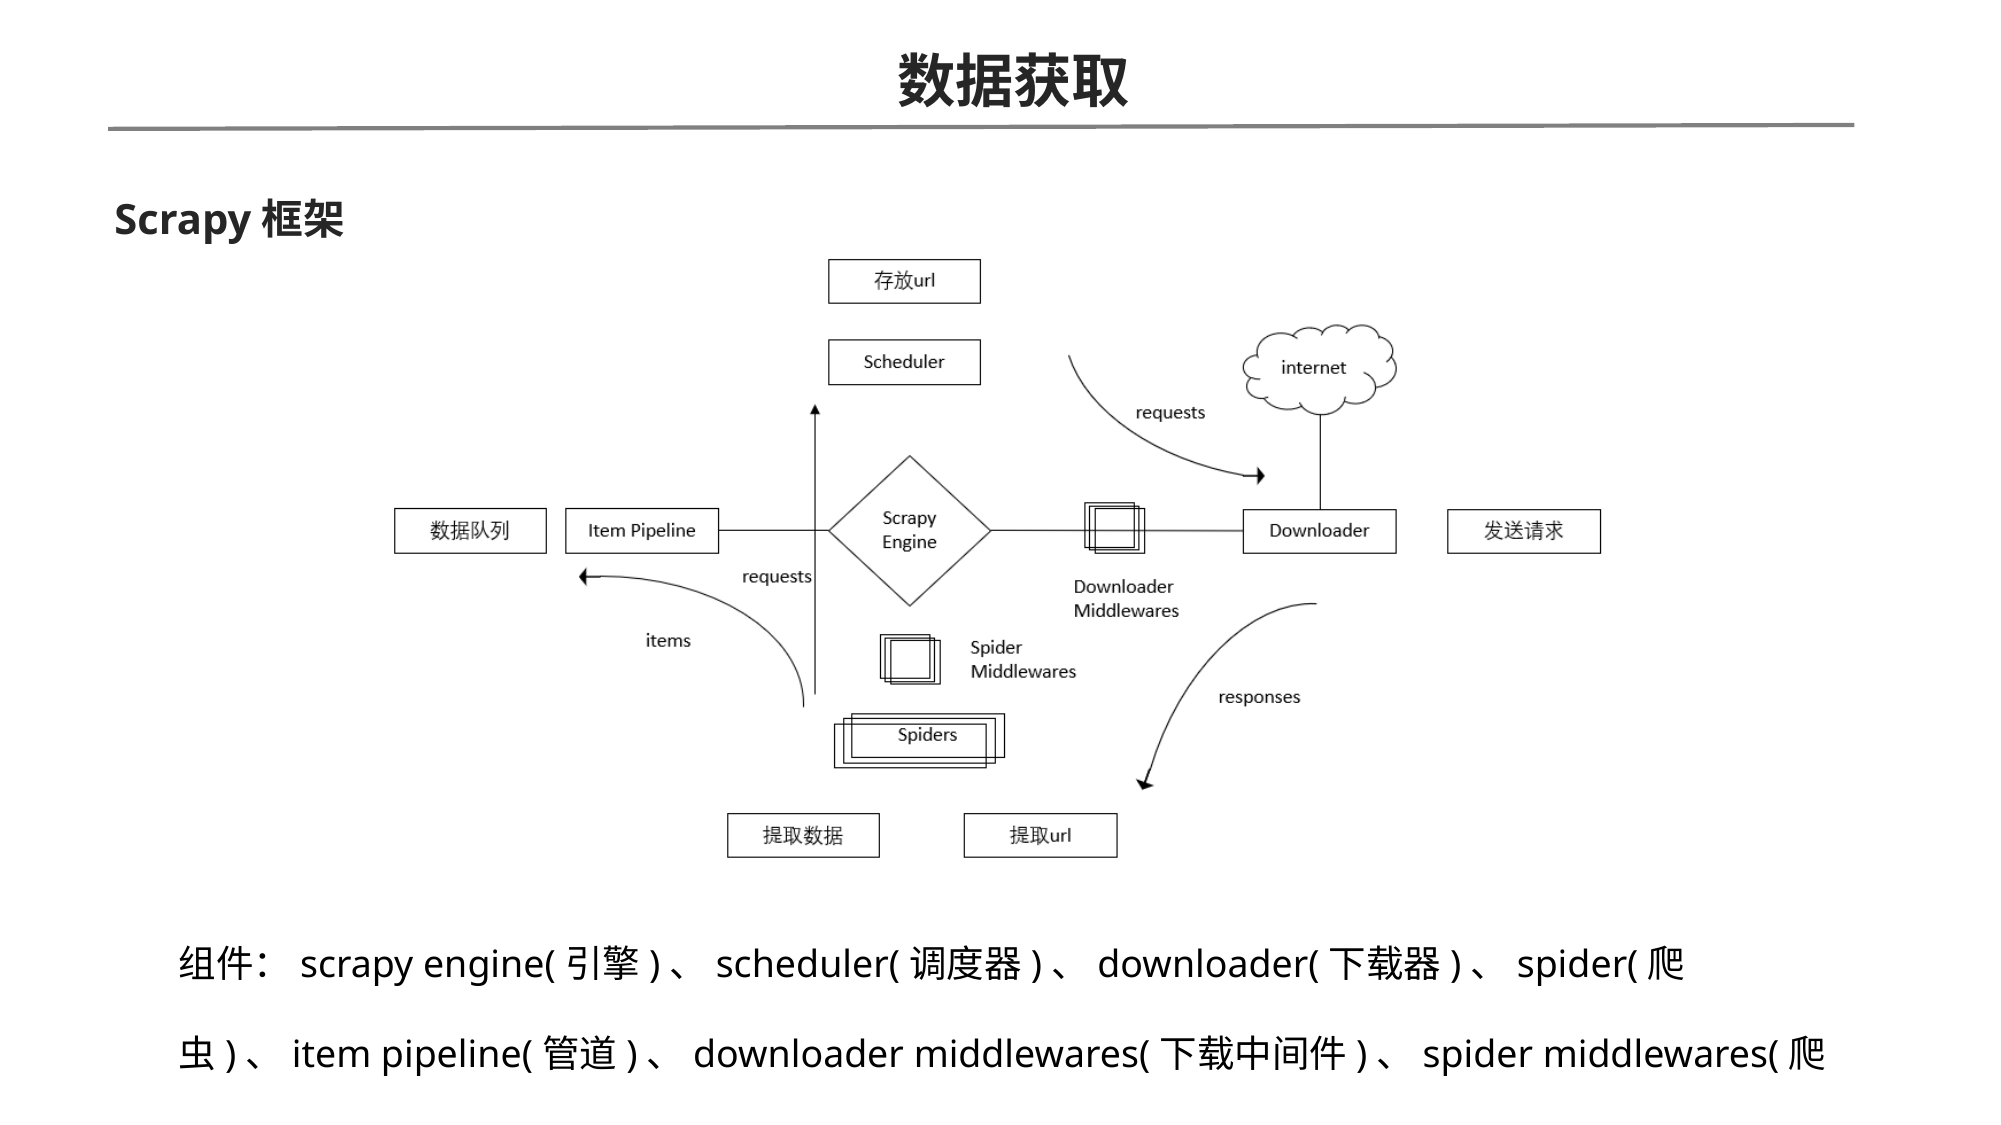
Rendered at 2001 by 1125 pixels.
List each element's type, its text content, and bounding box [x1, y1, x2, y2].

picture [377, 227, 1623, 898]
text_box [107, 124, 1855, 129]
text_box Scrapy框架 [99, 160, 661, 251]
text_box 组件：scrapy engine(引擎)、scheduler(调度器)、downloader(下载器)、spider(爬虫)、item pipeline(管道)、downloader middlewares(下载中间件)、spider middlewares(爬虫中间件) [163, 887, 1855, 1125]
text_box 数据获取 [0, 75, 2000, 122]
text_box [0, 0, 2000, 75]
